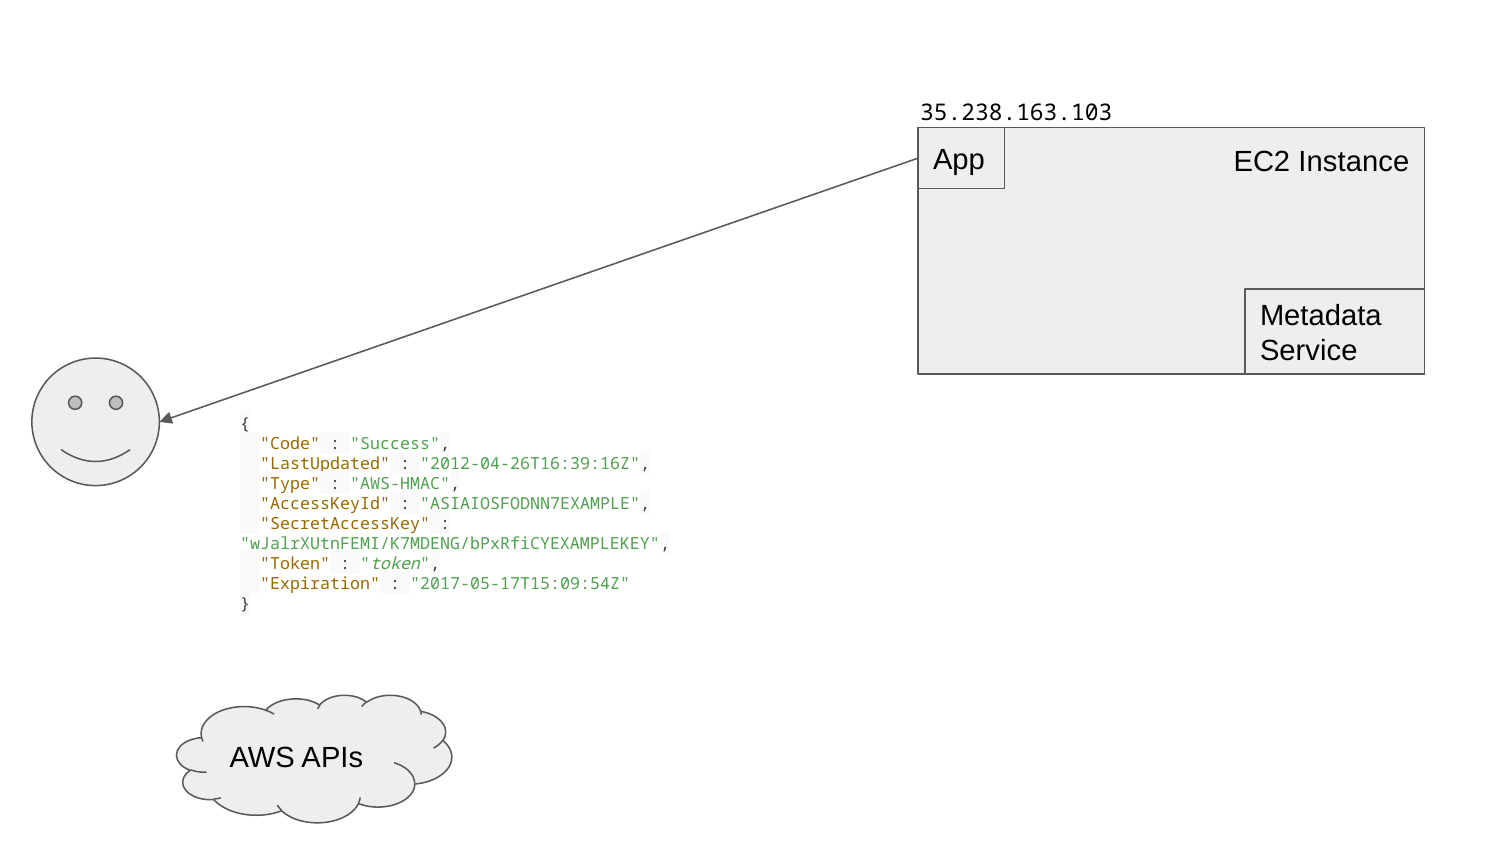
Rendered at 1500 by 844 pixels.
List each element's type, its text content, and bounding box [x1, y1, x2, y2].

text_box [31, 358, 159, 486]
text_box EC2 Instance [923, 127, 1425, 374]
text_box { "Code" : "Success", "LastUpdated" : "2012-04-26T16:39:16Z", "Type" : "AWS-HMAC", "AccessKeyId" : "ASIAIOSFODNN7EXAMPLE", "SecretAccessKey" : "wJalrXUtnFEMI/K7MDENG/bPxRfiCYEXAMPLEKEY", "Token" : "token", "Expiration" : "2017-05-17T15:09:54Z" } [225, 430, 853, 600]
text_box 35.238.163.103 [904, 82, 1147, 144]
text_box Metadata Service [1245, 289, 1425, 374]
text_box AWS APIs [176, 695, 452, 823]
text_box App [918, 144, 1005, 189]
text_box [159, 157, 919, 423]
